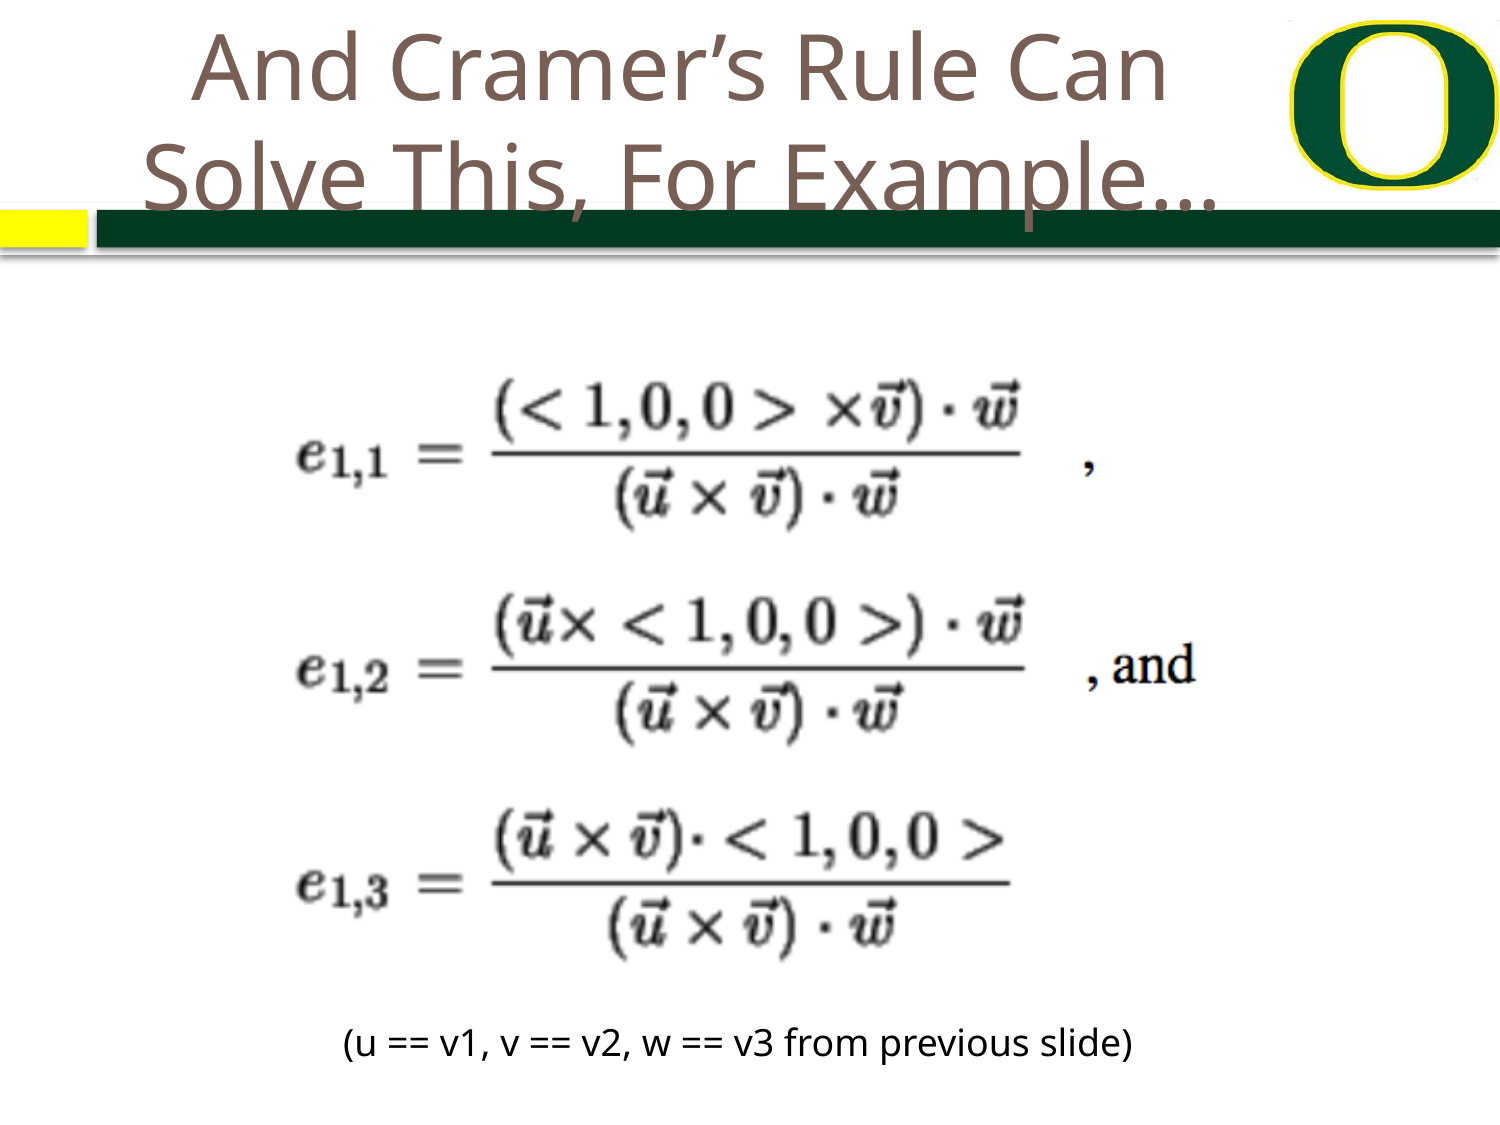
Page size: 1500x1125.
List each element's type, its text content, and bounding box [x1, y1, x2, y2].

text_box (u == v1, v == v2, w == v3 from previous slide) [328, 1041, 1149, 1071]
title And Cramer’s Rule Can Solve This, For Example… [100, 37, 1264, 200]
picture [1287, 20, 1500, 191]
picture [126, 303, 1372, 1032]
